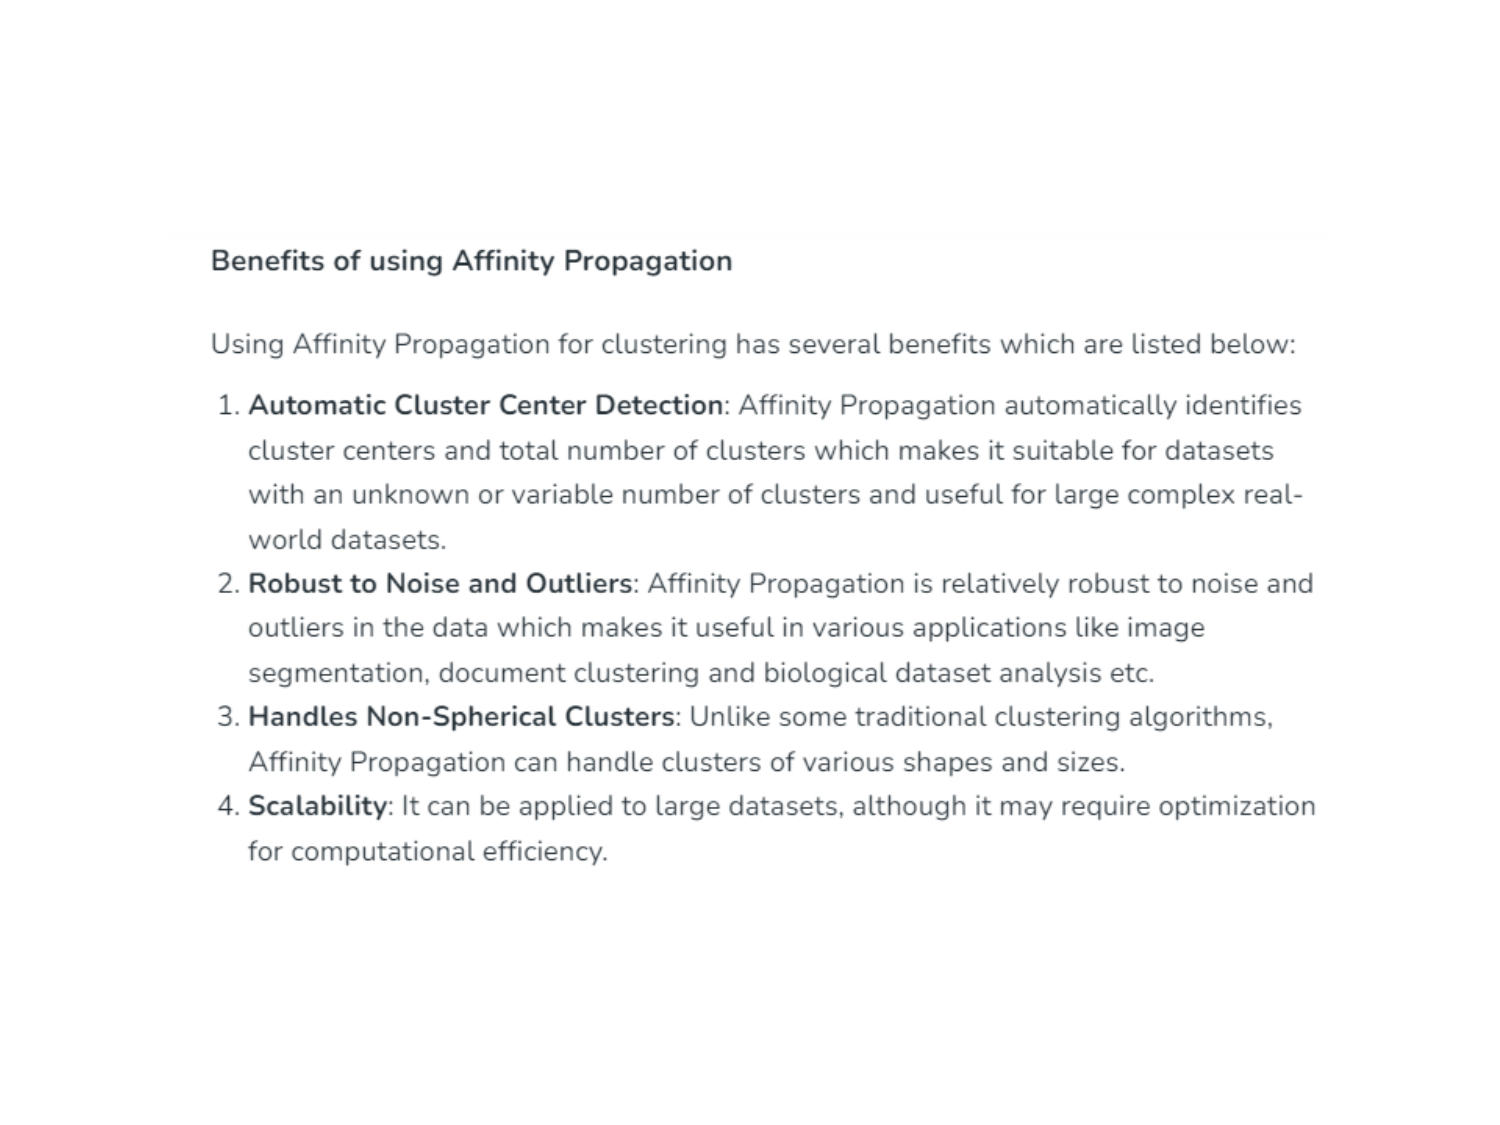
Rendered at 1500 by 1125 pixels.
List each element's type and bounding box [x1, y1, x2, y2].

picture [166, 233, 1333, 892]
